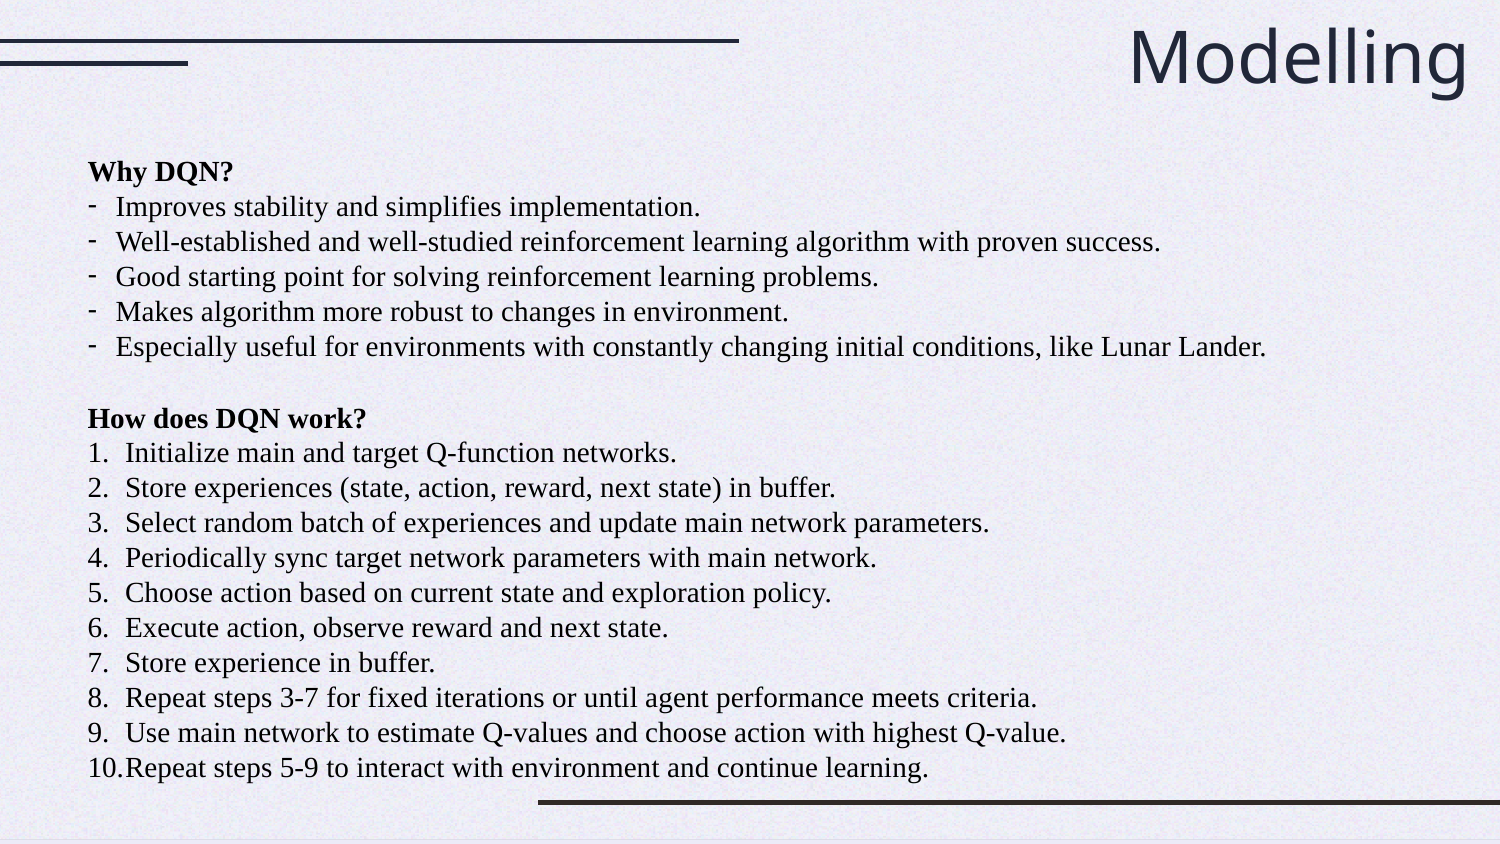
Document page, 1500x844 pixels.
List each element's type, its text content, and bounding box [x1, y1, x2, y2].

picture [0, 0, 1500, 844]
text_box How does DQN work? Initialize main and target Q-function networks. Store experiences (state, action, reward, next state) in buffer. Select random batch of experiences and update main network parameters. Periodically sync target network parameters with main network. Choose action based on current state and exploration policy. Execute action, observe reward and next state. Store experience in buffer. Repeat steps 3-7 for fixed iterations or until agent performance meets criteria. Use main network to estimate Q-values and choose action with highest Q-value. Repeat steps 5-9 to interact with environment and continue learning. [72, 391, 1407, 791]
title Modelling [1097, 0, 1500, 173]
text_box Why DQN? Improves stability and simplifies implementation. Well-established and well-studied reinforcement learning algorithm with proven success. Good starting point for solving reinforcement learning problems. Makes algorithm more robust to changes in environment. Especially useful for environments with constantly changing initial conditions, like Lunar Lander. [72, 144, 1407, 370]
